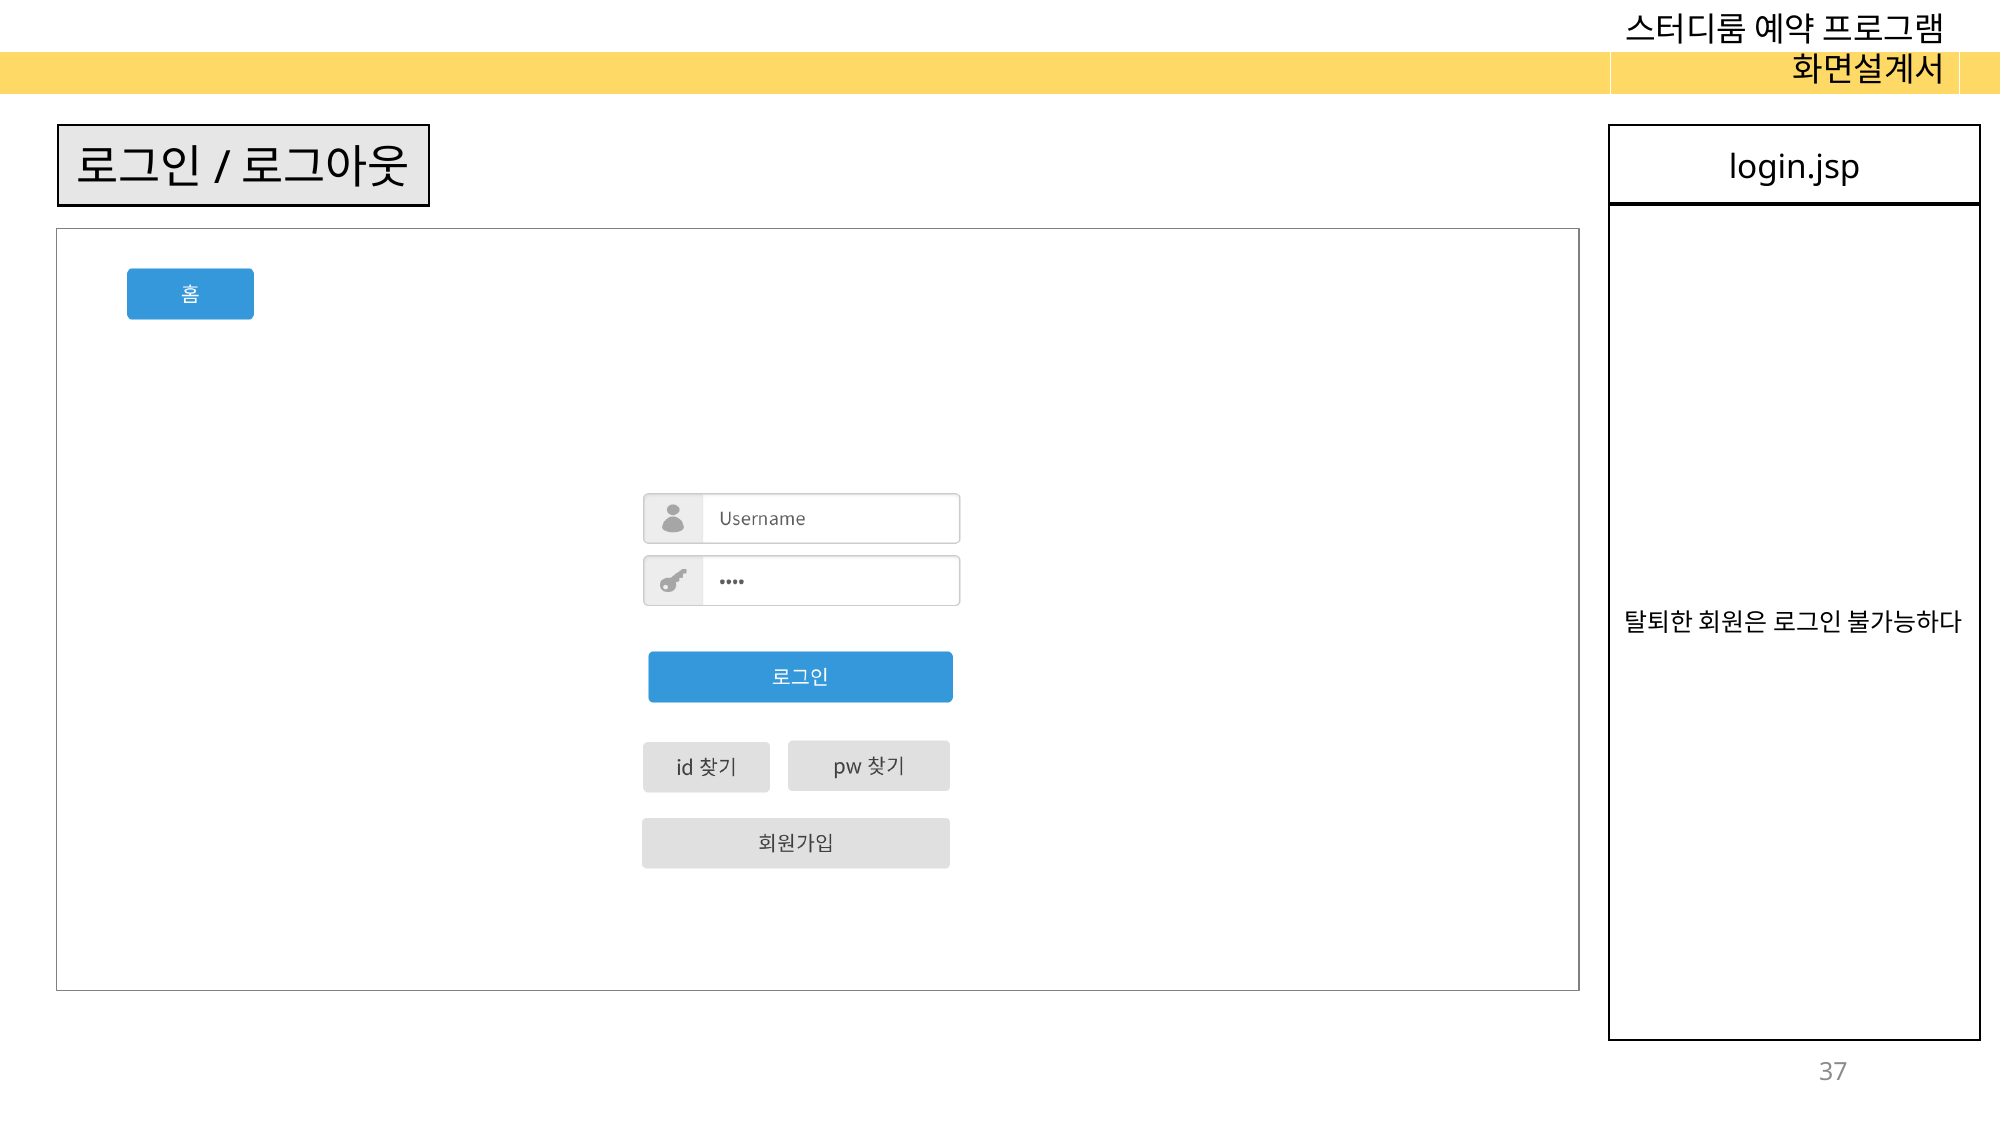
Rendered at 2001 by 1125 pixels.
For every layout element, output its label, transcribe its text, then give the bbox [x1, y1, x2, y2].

text_box login.jsp [1608, 124, 1981, 206]
slide_number 36 [1412, 1042, 1863, 1103]
picture [57, 229, 1579, 990]
text_box 로그인/로그아웃 [57, 124, 430, 207]
text_box 탈퇴한 회원은 로그인 불가능하다 [1608, 206, 1981, 1041]
